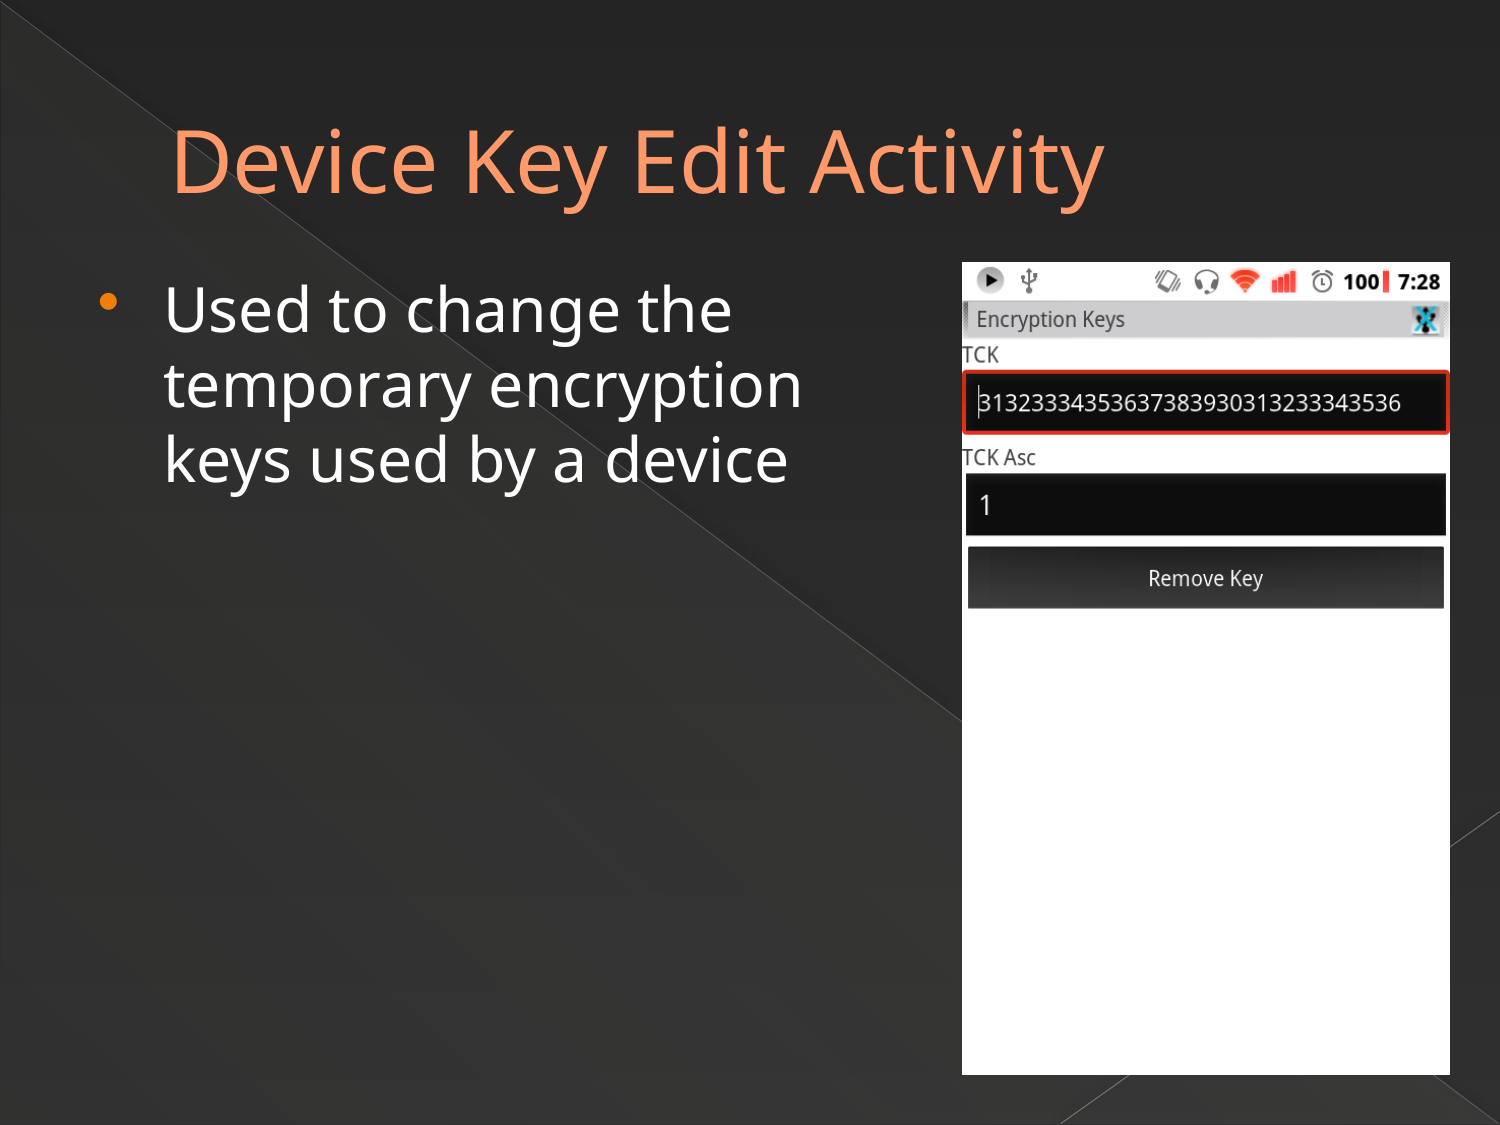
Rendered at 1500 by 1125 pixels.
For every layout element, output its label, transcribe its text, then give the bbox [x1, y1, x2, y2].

title Device Key Edit Activity [75, 43, 1425, 274]
picture [962, 262, 1451, 1076]
list Used to change the temporary encryption keys used by a device [75, 262, 950, 1059]
